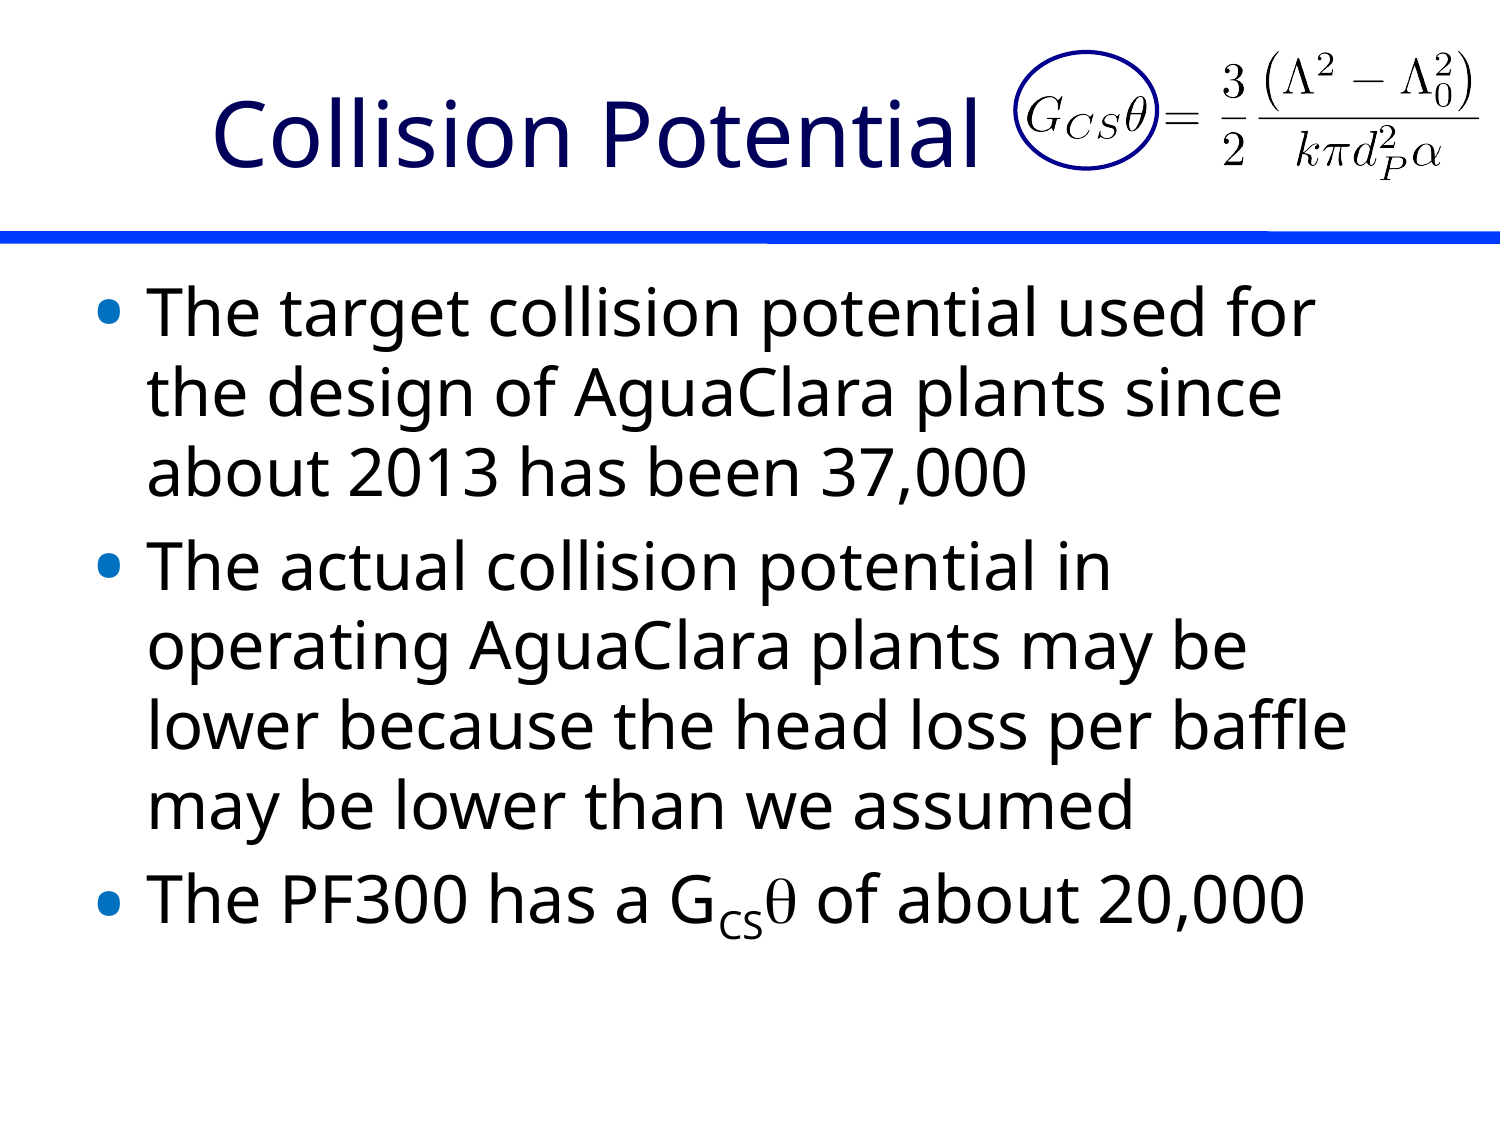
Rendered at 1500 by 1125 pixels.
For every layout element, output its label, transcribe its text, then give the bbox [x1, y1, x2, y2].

text_box [1013, 81, 1022, 139]
picture [1027, 51, 1480, 181]
title Collision Potential [75, 37, 1119, 225]
list The target collision potential used for the design of AguaClara plants since about 2013 has been 37,000 The actual collision potential in operating AguaClara plants may be lower because the head loss per baffle may be lower than we assumed The PF300 has a GCSq of about 20,000 [74, 262, 1426, 1006]
